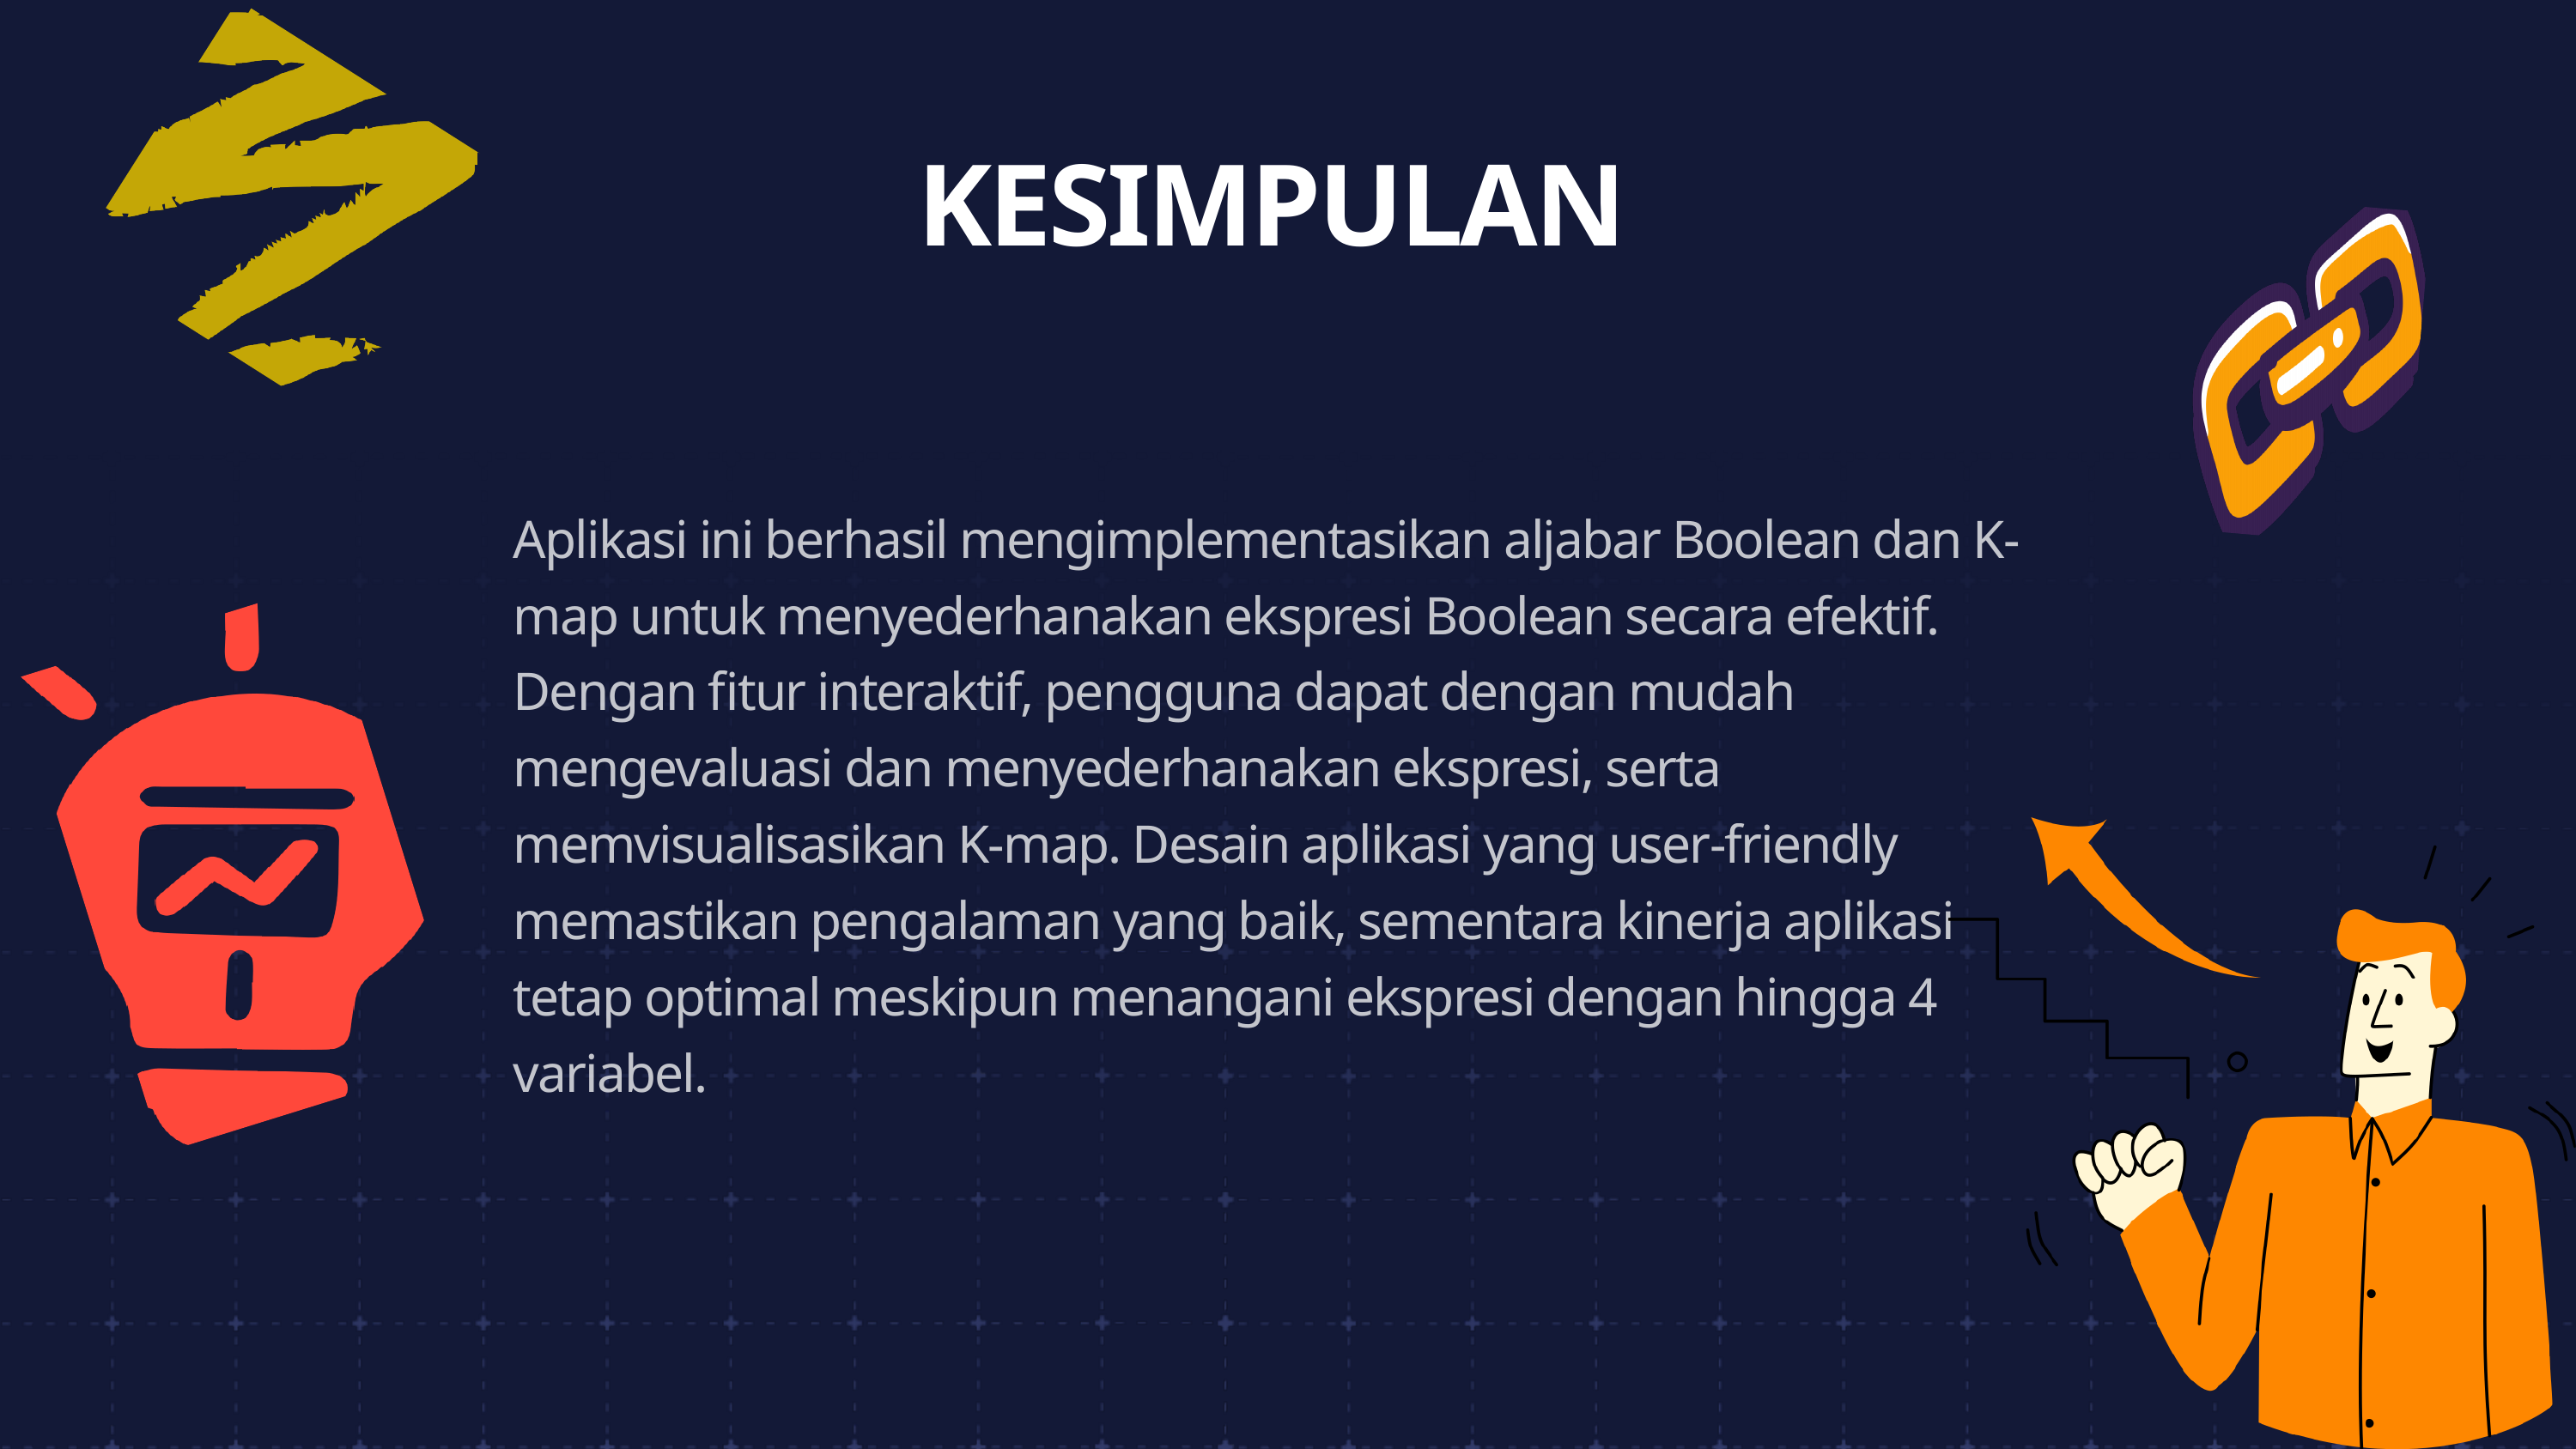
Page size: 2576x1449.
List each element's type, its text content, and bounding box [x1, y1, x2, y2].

text_box [76, 0, 513, 431]
text_box [2184, 193, 2432, 438]
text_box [0, 440, 2576, 1449]
text_box KESIMPULAN [774, 133, 1770, 269]
